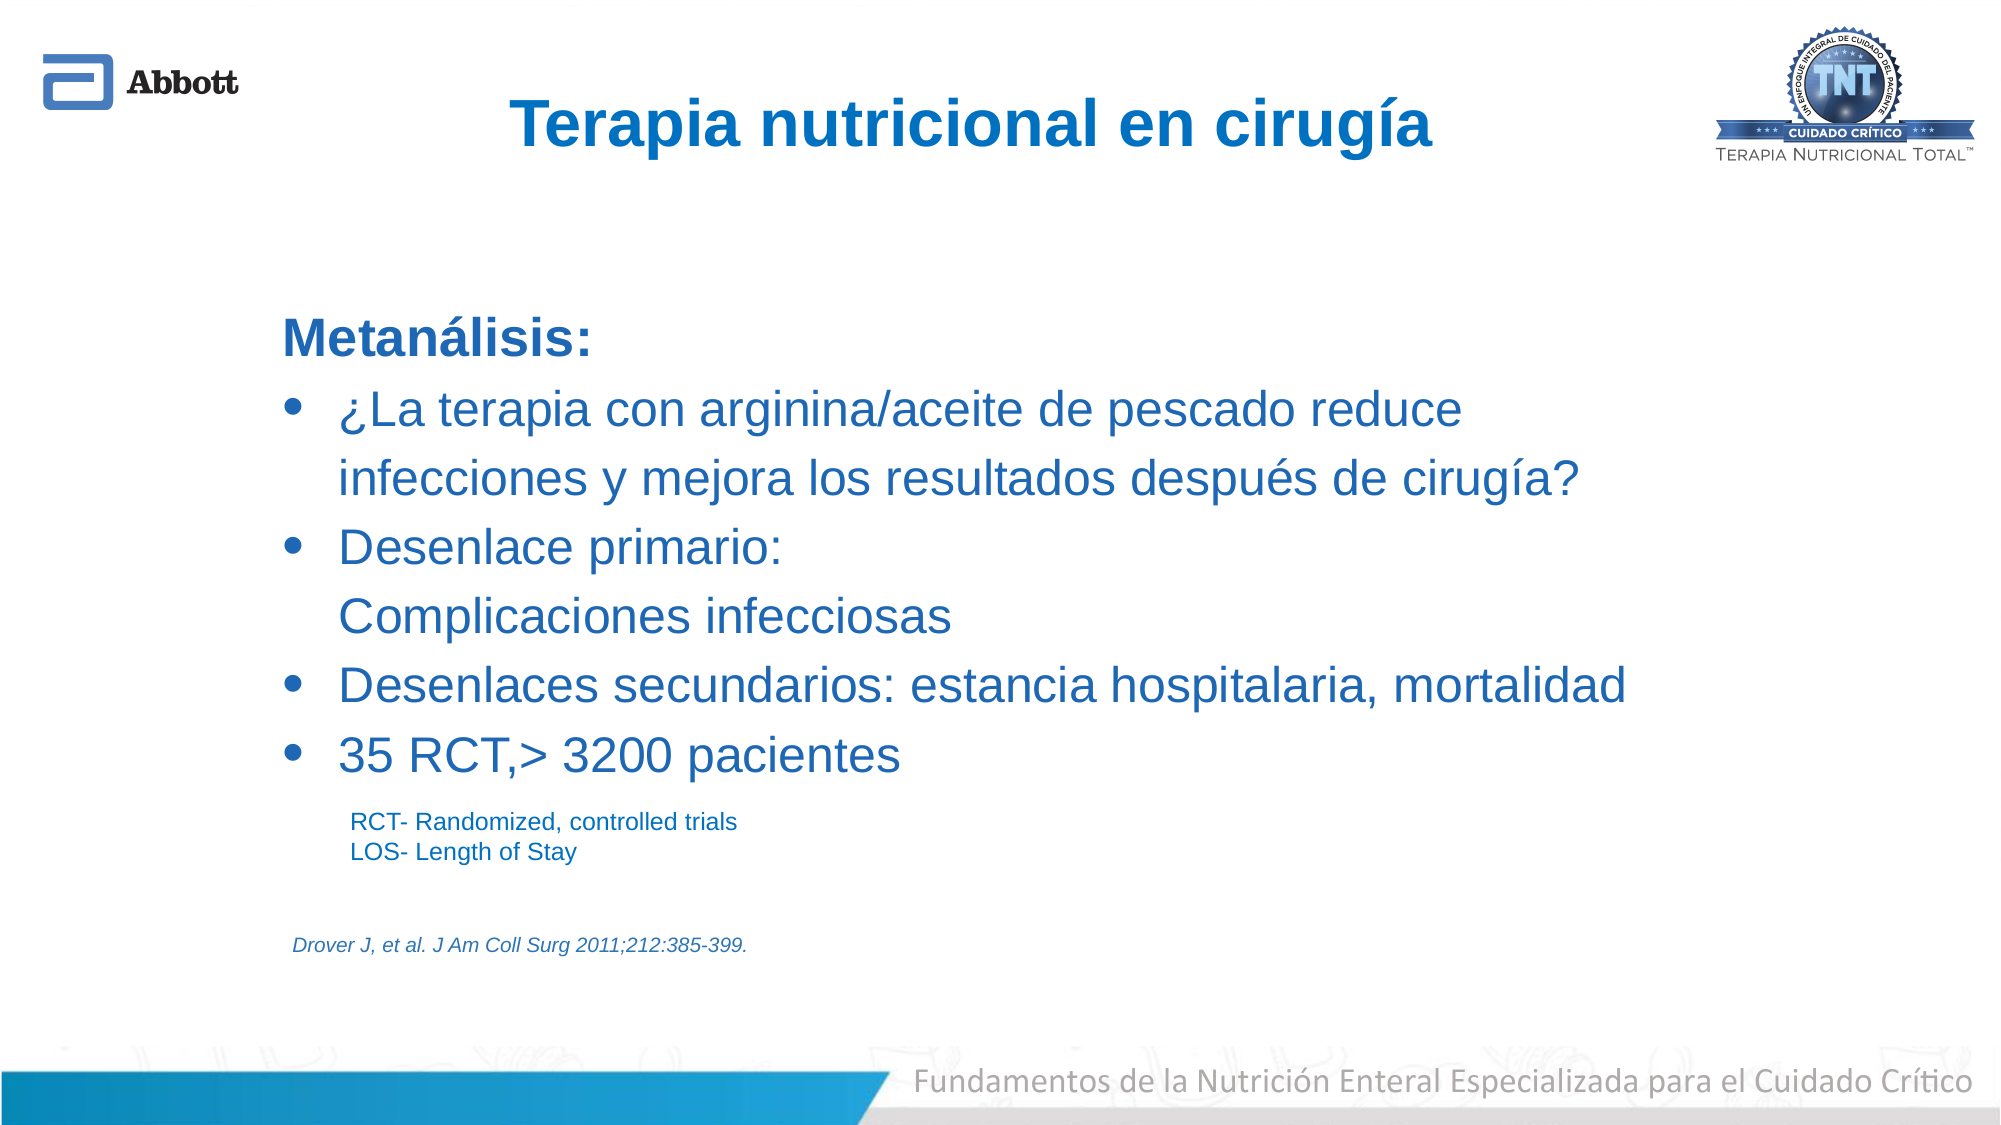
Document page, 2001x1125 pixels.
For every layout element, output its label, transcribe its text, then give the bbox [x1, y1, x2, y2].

text_box Drover J, et al. J Am Coll Surg 2011;212:385-399. [121, 924, 1184, 965]
text_box Metanálisis: ¿La terapia con arginina/aceite de pescado reduce infecciones y mejora los resultados después de cirugía? Desenlace primario: Complicaciones infecciosas Desenlaces secundarios: estancia hospitalaria, mortalidad 35 RCT,> 3200 pacientes [267, 290, 1732, 790]
title Terapia nutricional en cirugía [468, 43, 1474, 207]
text_box RCT- Randomized, controlled trials LOS- Length of Stay [335, 798, 823, 873]
picture [0, 0, 2001, 1125]
